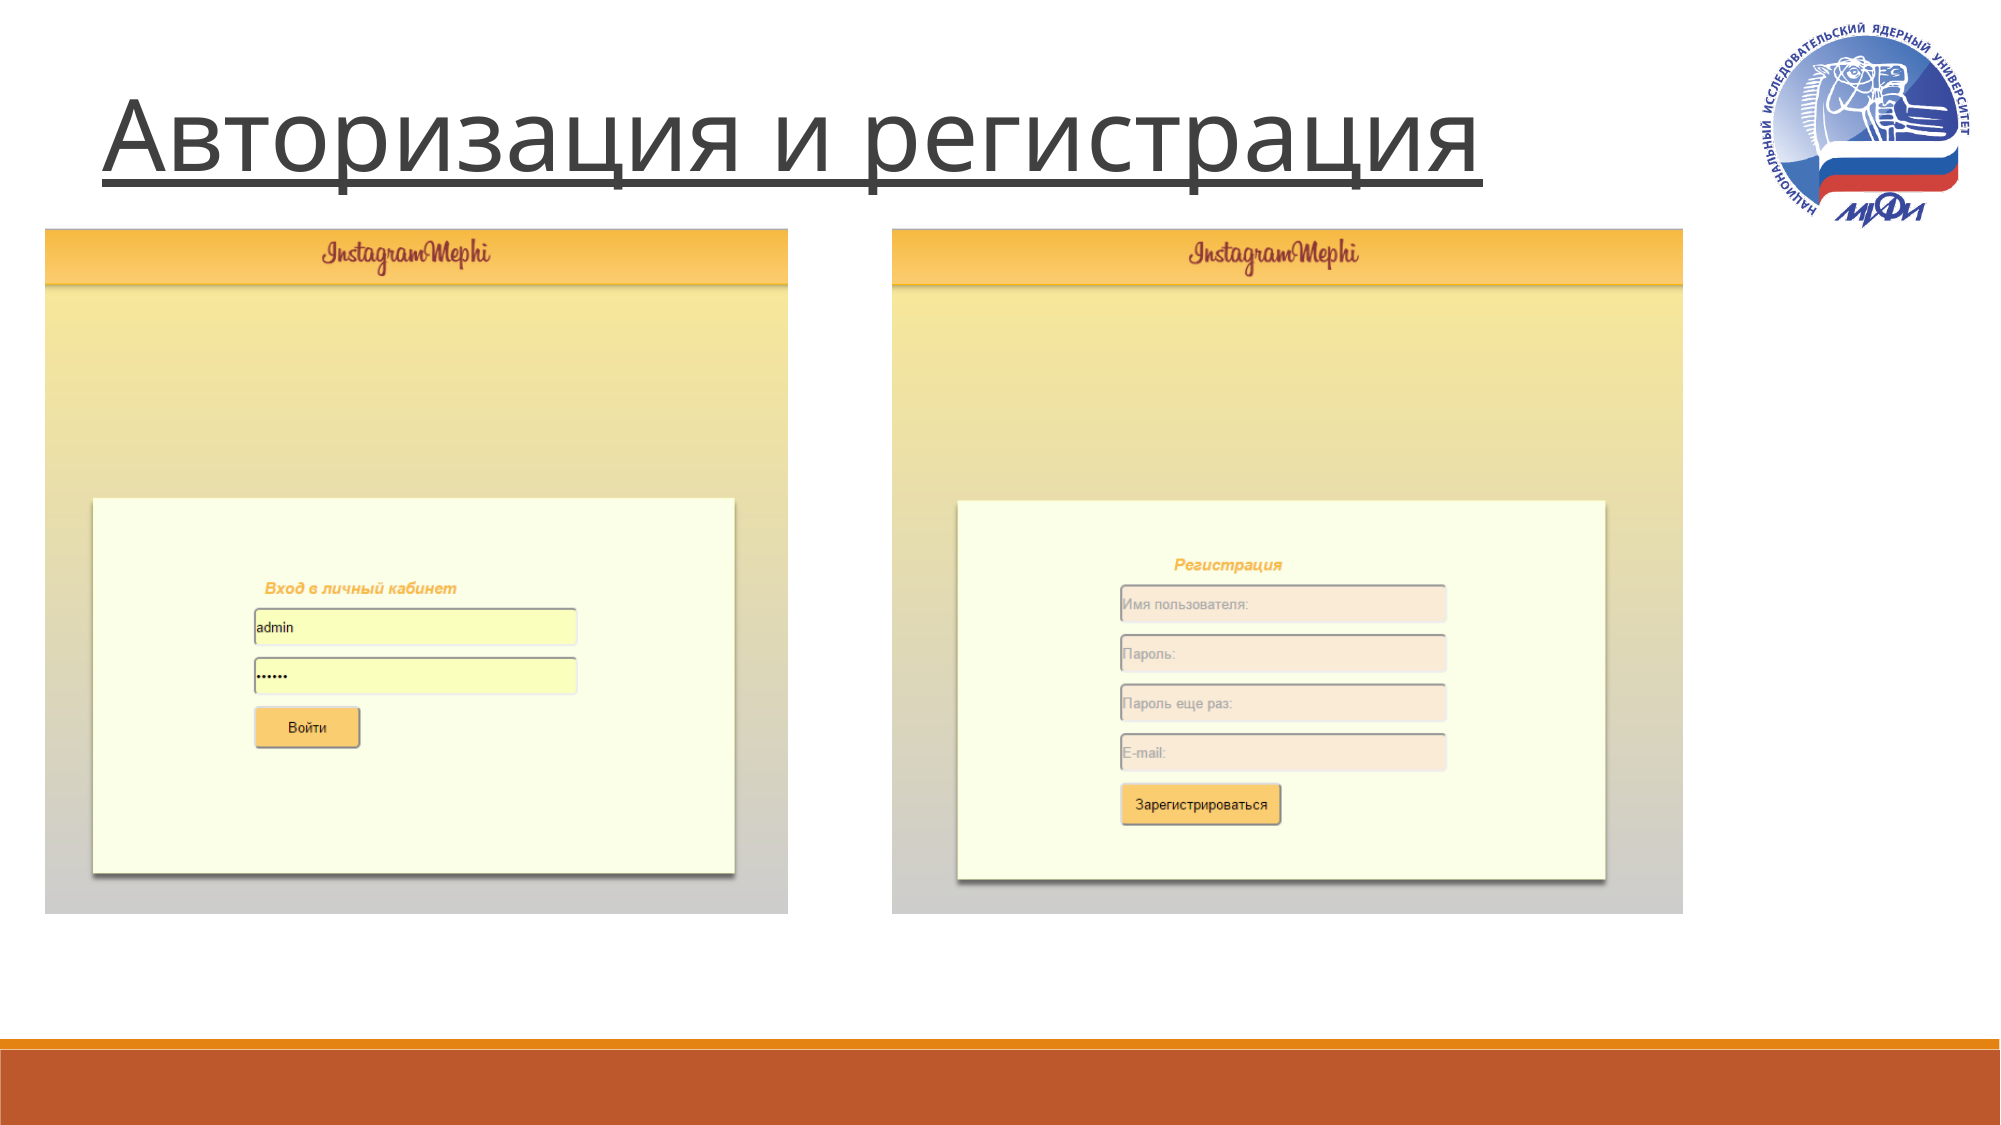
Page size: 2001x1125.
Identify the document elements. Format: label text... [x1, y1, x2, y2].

text_box Авторизация и регистрация [87, 64, 1534, 200]
picture [44, 228, 788, 915]
picture [1757, 19, 1972, 230]
picture [891, 228, 1683, 915]
